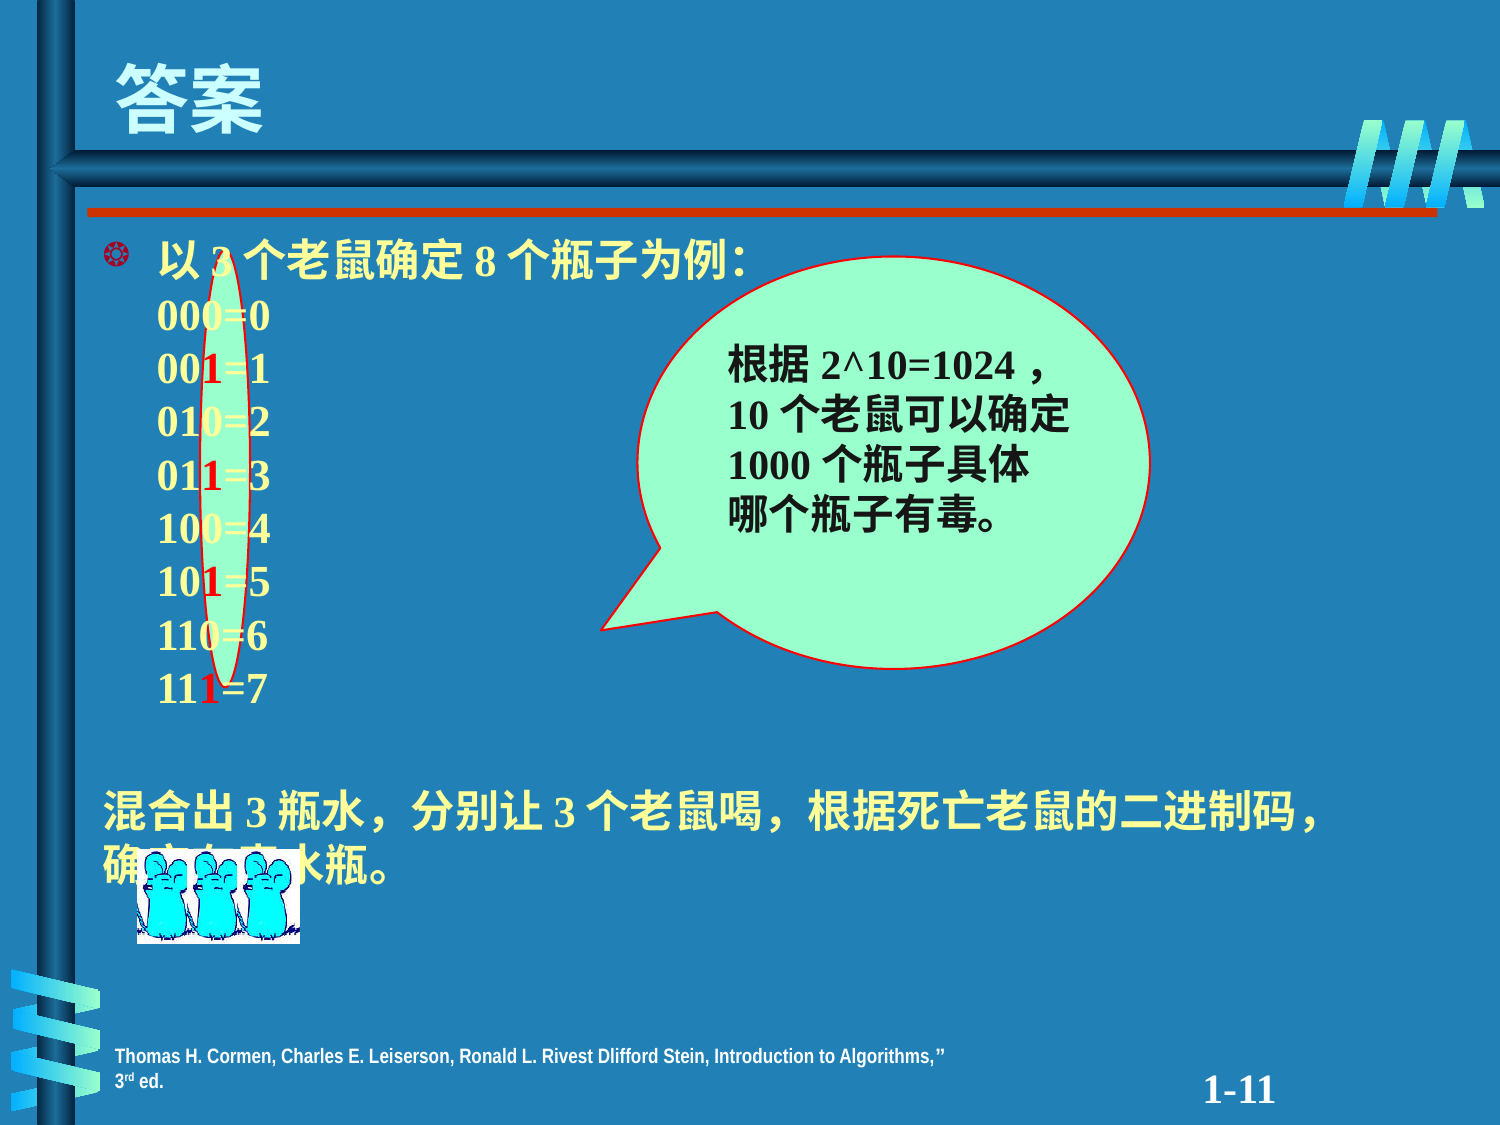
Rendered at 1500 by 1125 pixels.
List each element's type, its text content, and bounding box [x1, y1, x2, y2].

title 答案 [99, 12, 1375, 150]
text_box 根据2^10=1024， 10个老鼠可以确定 1000个瓶子具体 哪个瓶子有毒。 [600, 256, 1150, 669]
list 以3个老鼠确定8个瓶子为例： 000=0 001=1 010=2 011=3 100=4 101=5 110=6 111=7 混合出3瓶水，分别让3个老鼠喝，根据死亡老鼠的二进制码，确定有毒水瓶。 [87, 224, 1363, 900]
slide_number 1-11 [1187, 1054, 1500, 1105]
picture [137, 849, 301, 944]
